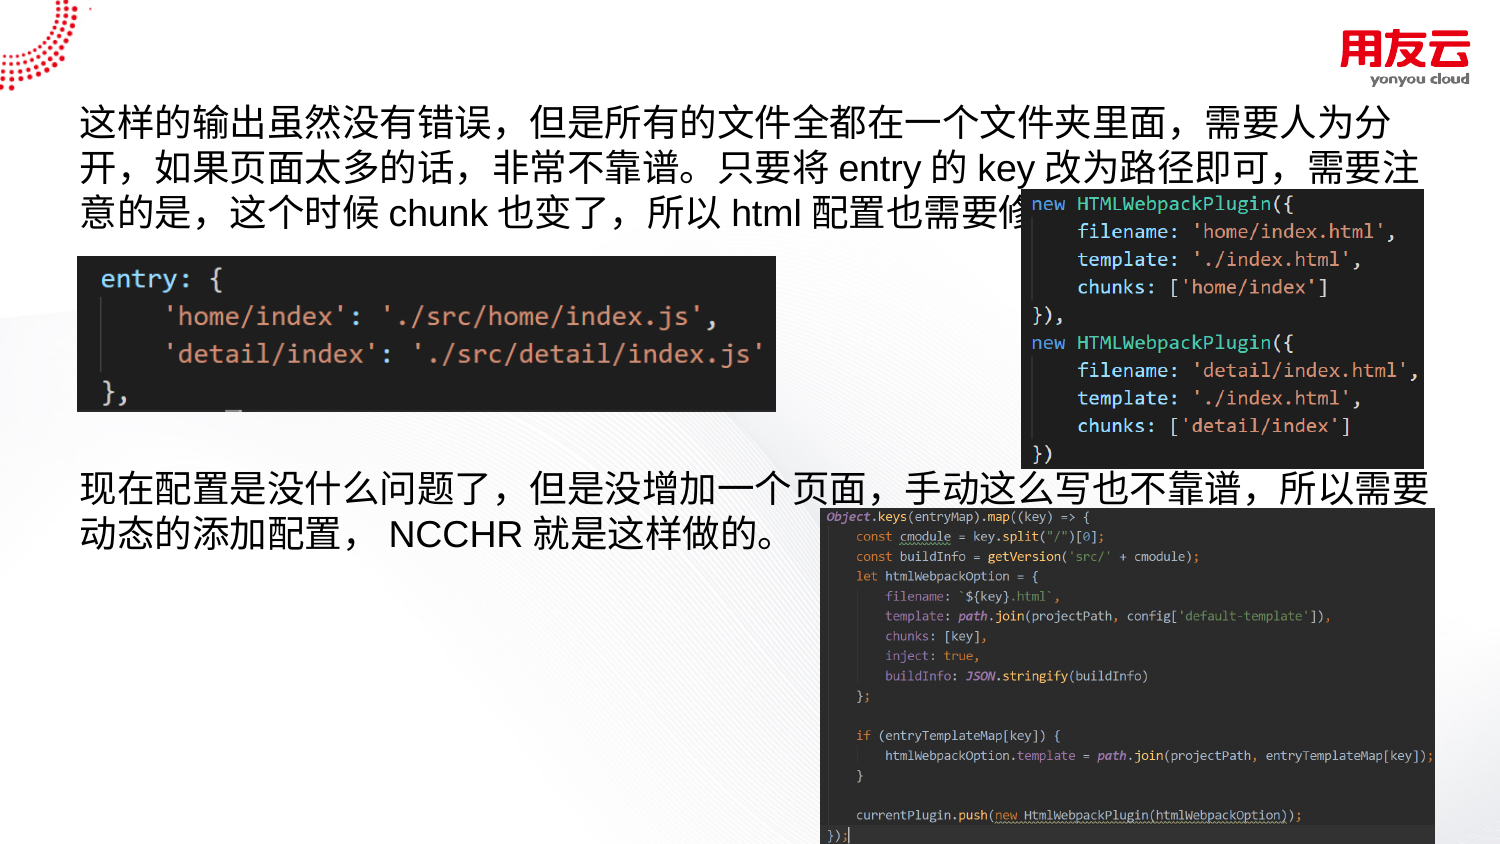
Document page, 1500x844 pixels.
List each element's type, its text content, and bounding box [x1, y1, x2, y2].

text_box 现在配置是没什么问题了，但是没增加一个页面，手动这么写也不靠谱，所以需要动态的添加配置，NCCHR就是这样做的。 [64, 457, 1459, 562]
text_box 这样的输出虽然没有错误，但是所有的文件全都在一个文件夹里面，需要人为分开，如果页面太多的话，非常不靠谱。只要将entry的key改为路径即可，需要注意的是，这个时候chunk也变了，所以html配置也需要修改。 [64, 91, 1459, 241]
picture [0, 0, 1500, 844]
